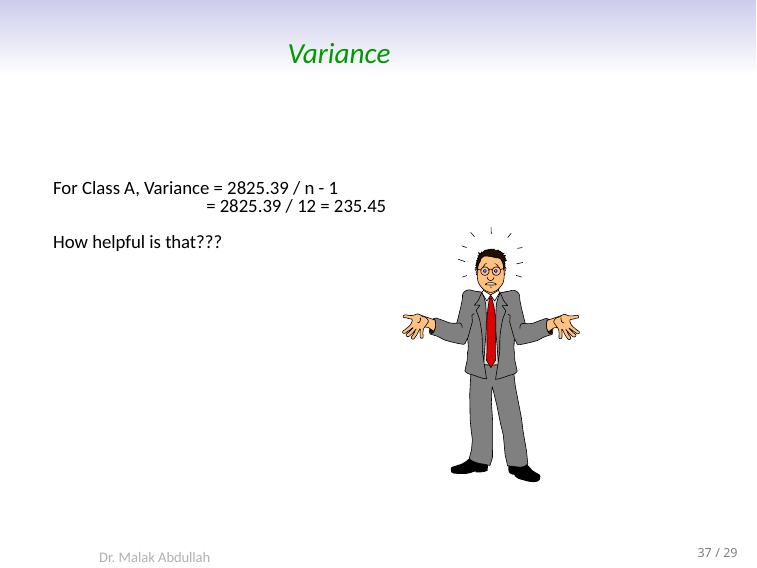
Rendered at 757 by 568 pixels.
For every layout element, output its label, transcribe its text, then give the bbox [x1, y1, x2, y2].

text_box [401, 226, 582, 483]
list For Class A, Variance = 2825.39 / n - 1 = 2825.39 / 12 = 235.45 How helpful is that??? [53, 179, 741, 422]
slide_number 37 / 29 [691, 548, 749, 565]
picture [0, 0, 756, 74]
title Variance [287, 34, 469, 70]
footer Dr. Malak Abdullah [0, 548, 332, 566]
